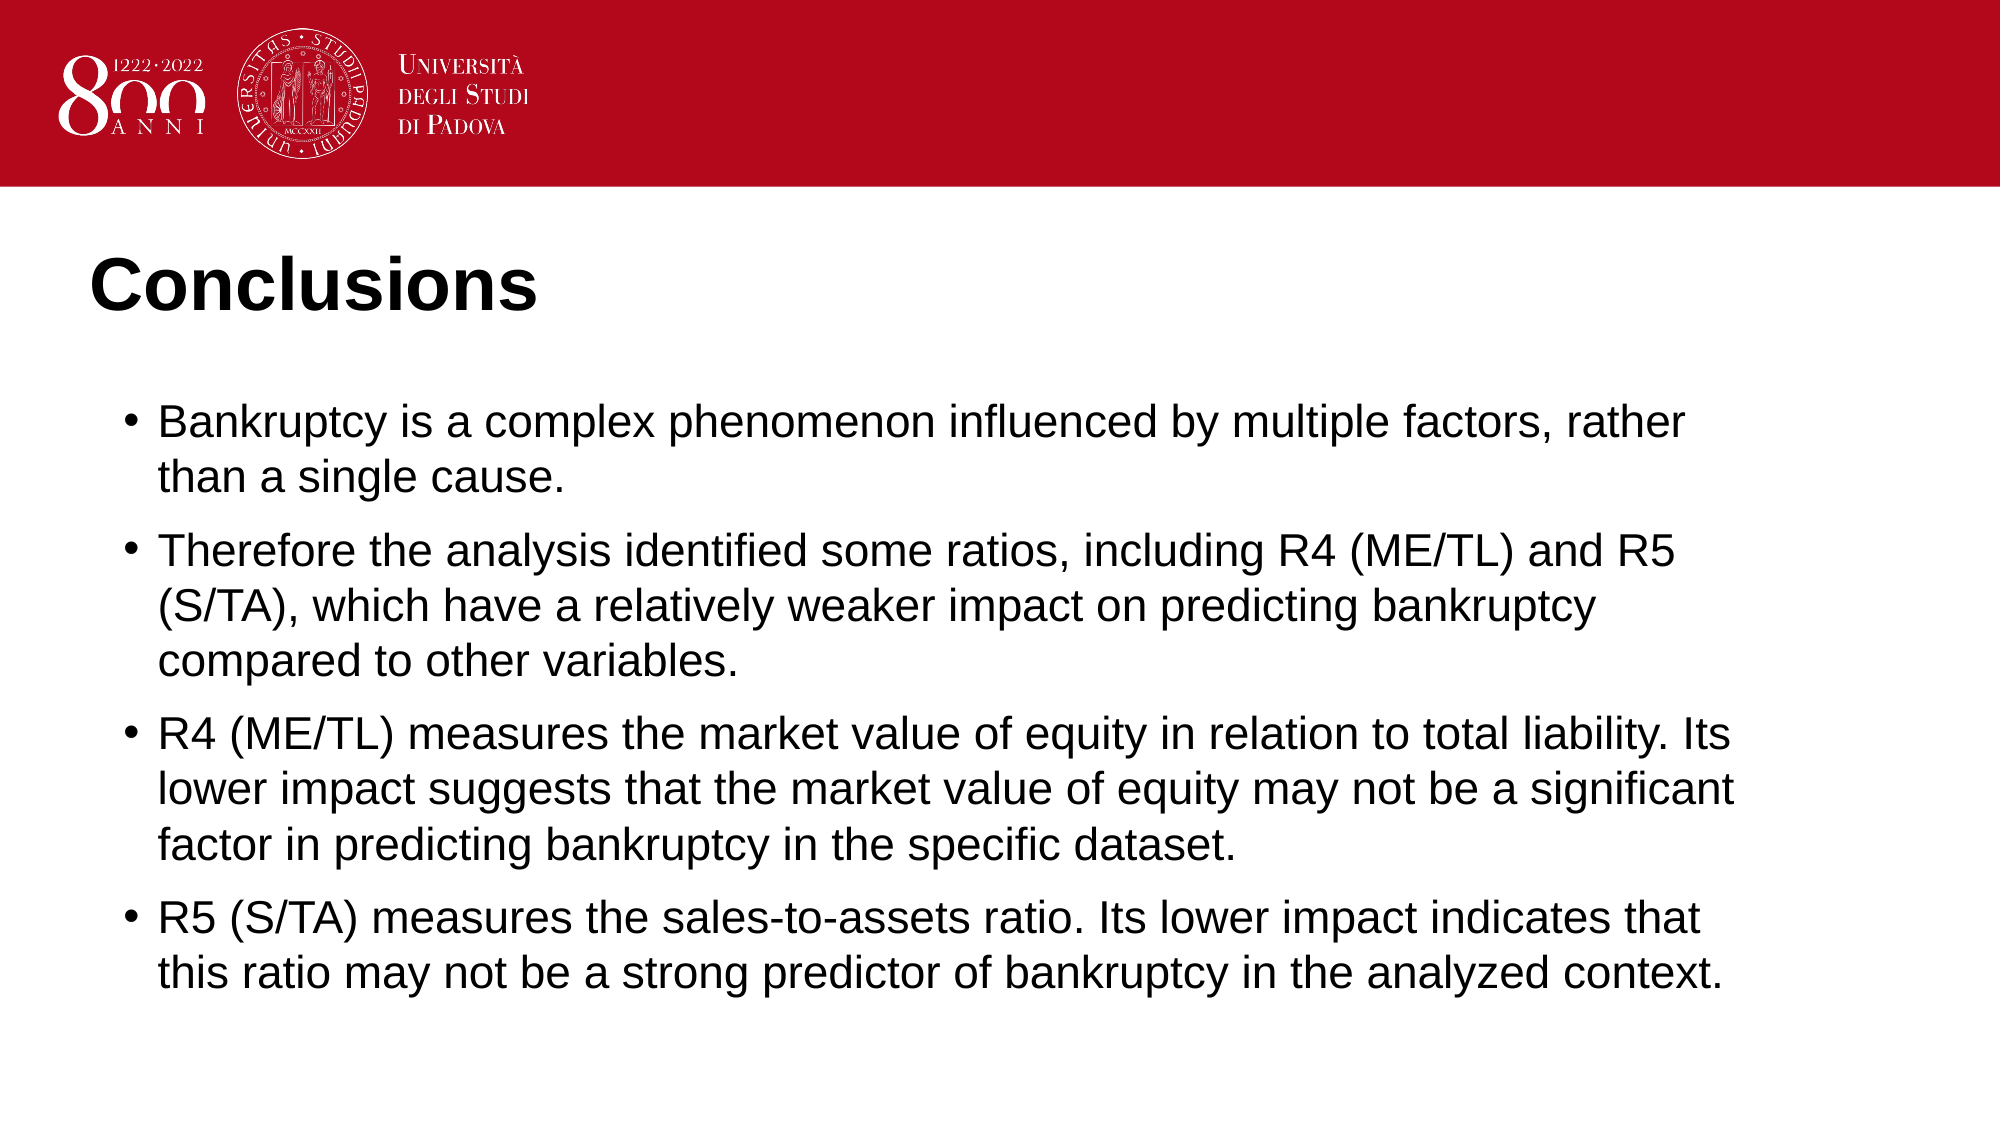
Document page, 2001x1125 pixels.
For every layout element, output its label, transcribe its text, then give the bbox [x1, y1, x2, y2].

list Bankruptcy is a complex phenomenon influenced by multiple factors, rather than a single cause. Therefore the analysis identified some ratios, including R4 (ME/TL) and R5 (S/TA), which have a relatively weaker impact on predicting bankruptcy compared to other variables. R4 (ME/TL) measures the market value of equity in relation to total liability. Its lower impact suggests that the market value of equity may not be a significant factor in predicting bankruptcy in the specific dataset. R5 (S/TA) measures the sales-to-assets ratio. Its lower impact indicates that this ratio may not be a strong predictor of bankruptcy in the analyzed context. [108, 384, 1787, 1018]
title Conclusions [74, 189, 2000, 384]
